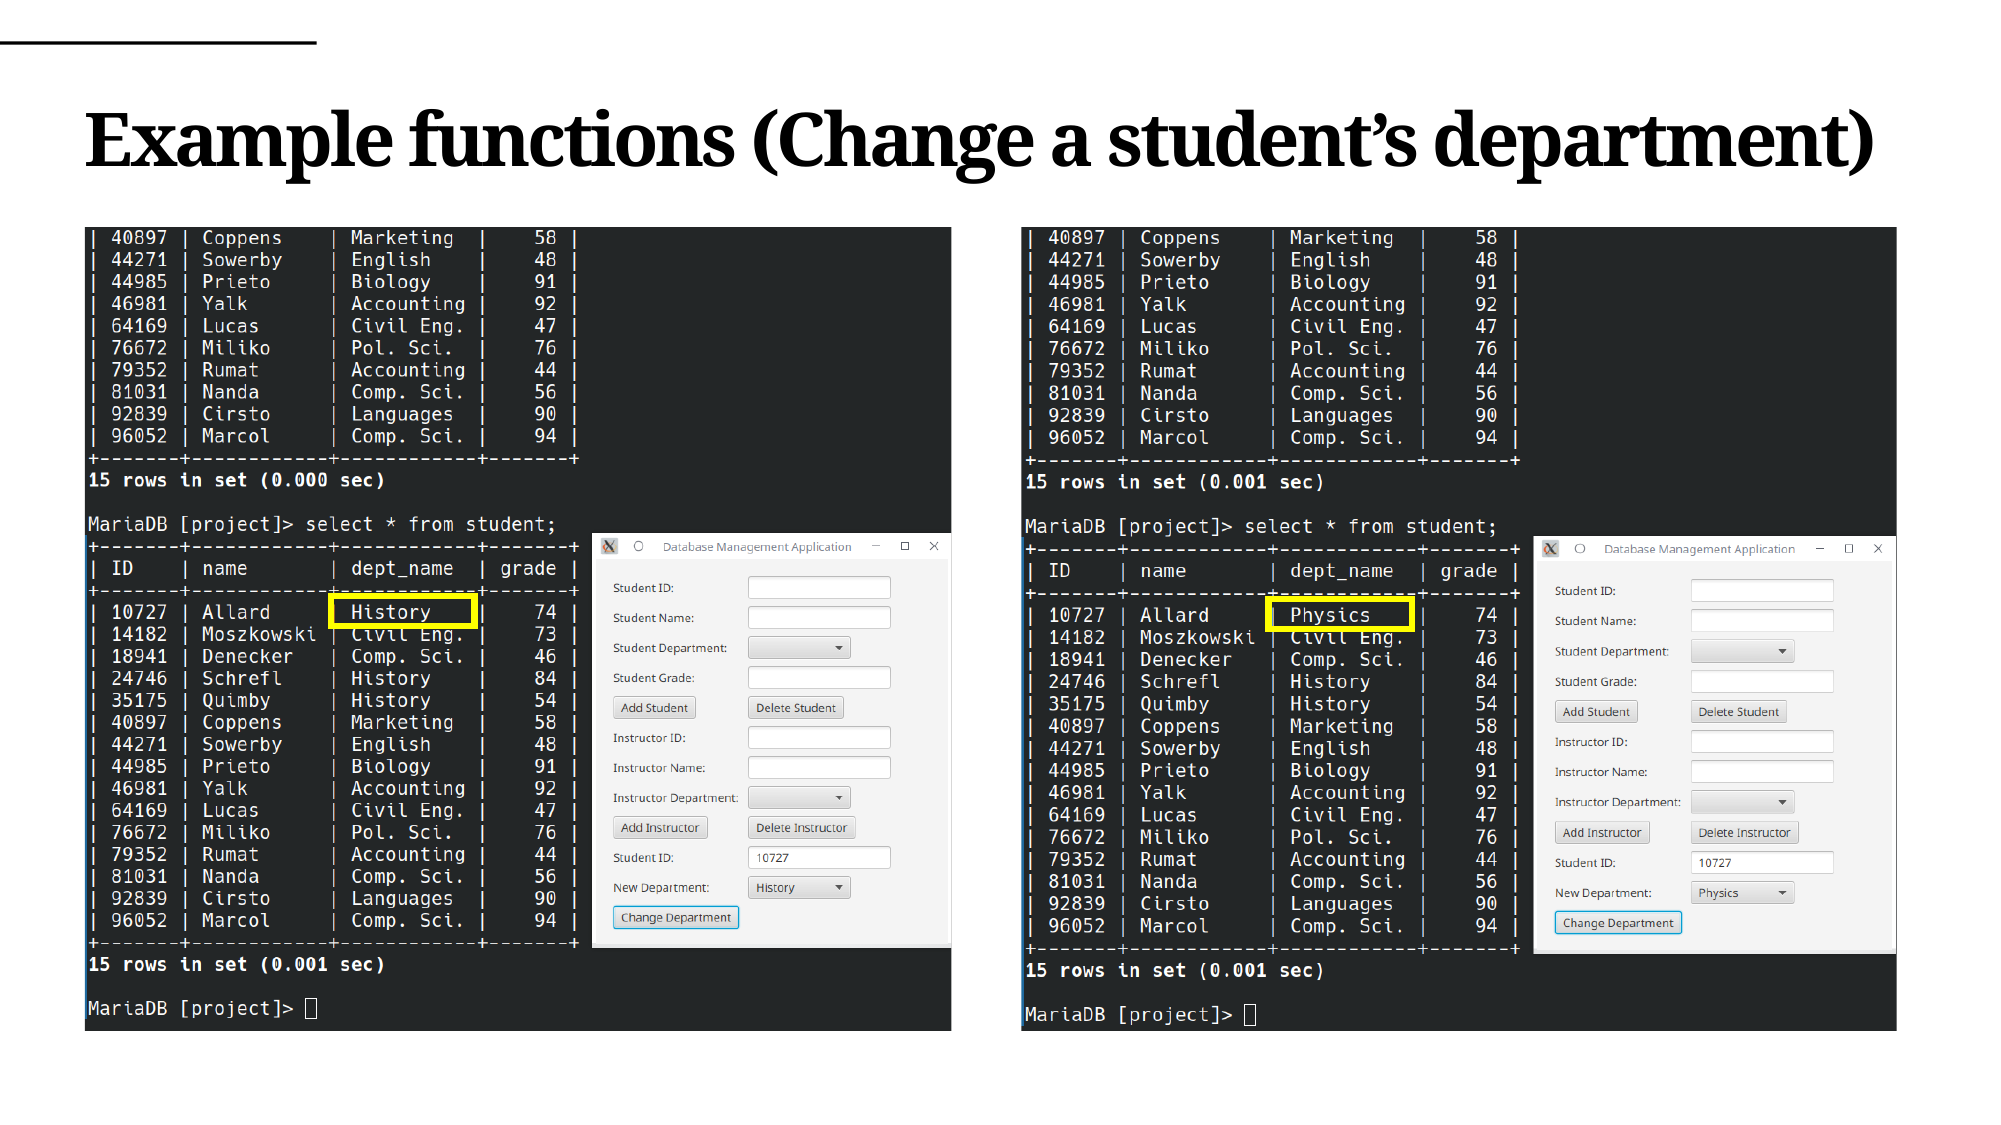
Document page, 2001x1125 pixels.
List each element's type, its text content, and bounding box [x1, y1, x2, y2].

picture [84, 227, 952, 1031]
picture [1021, 227, 1897, 1031]
title Example functions (Change a student’s department) [84, 85, 1911, 195]
